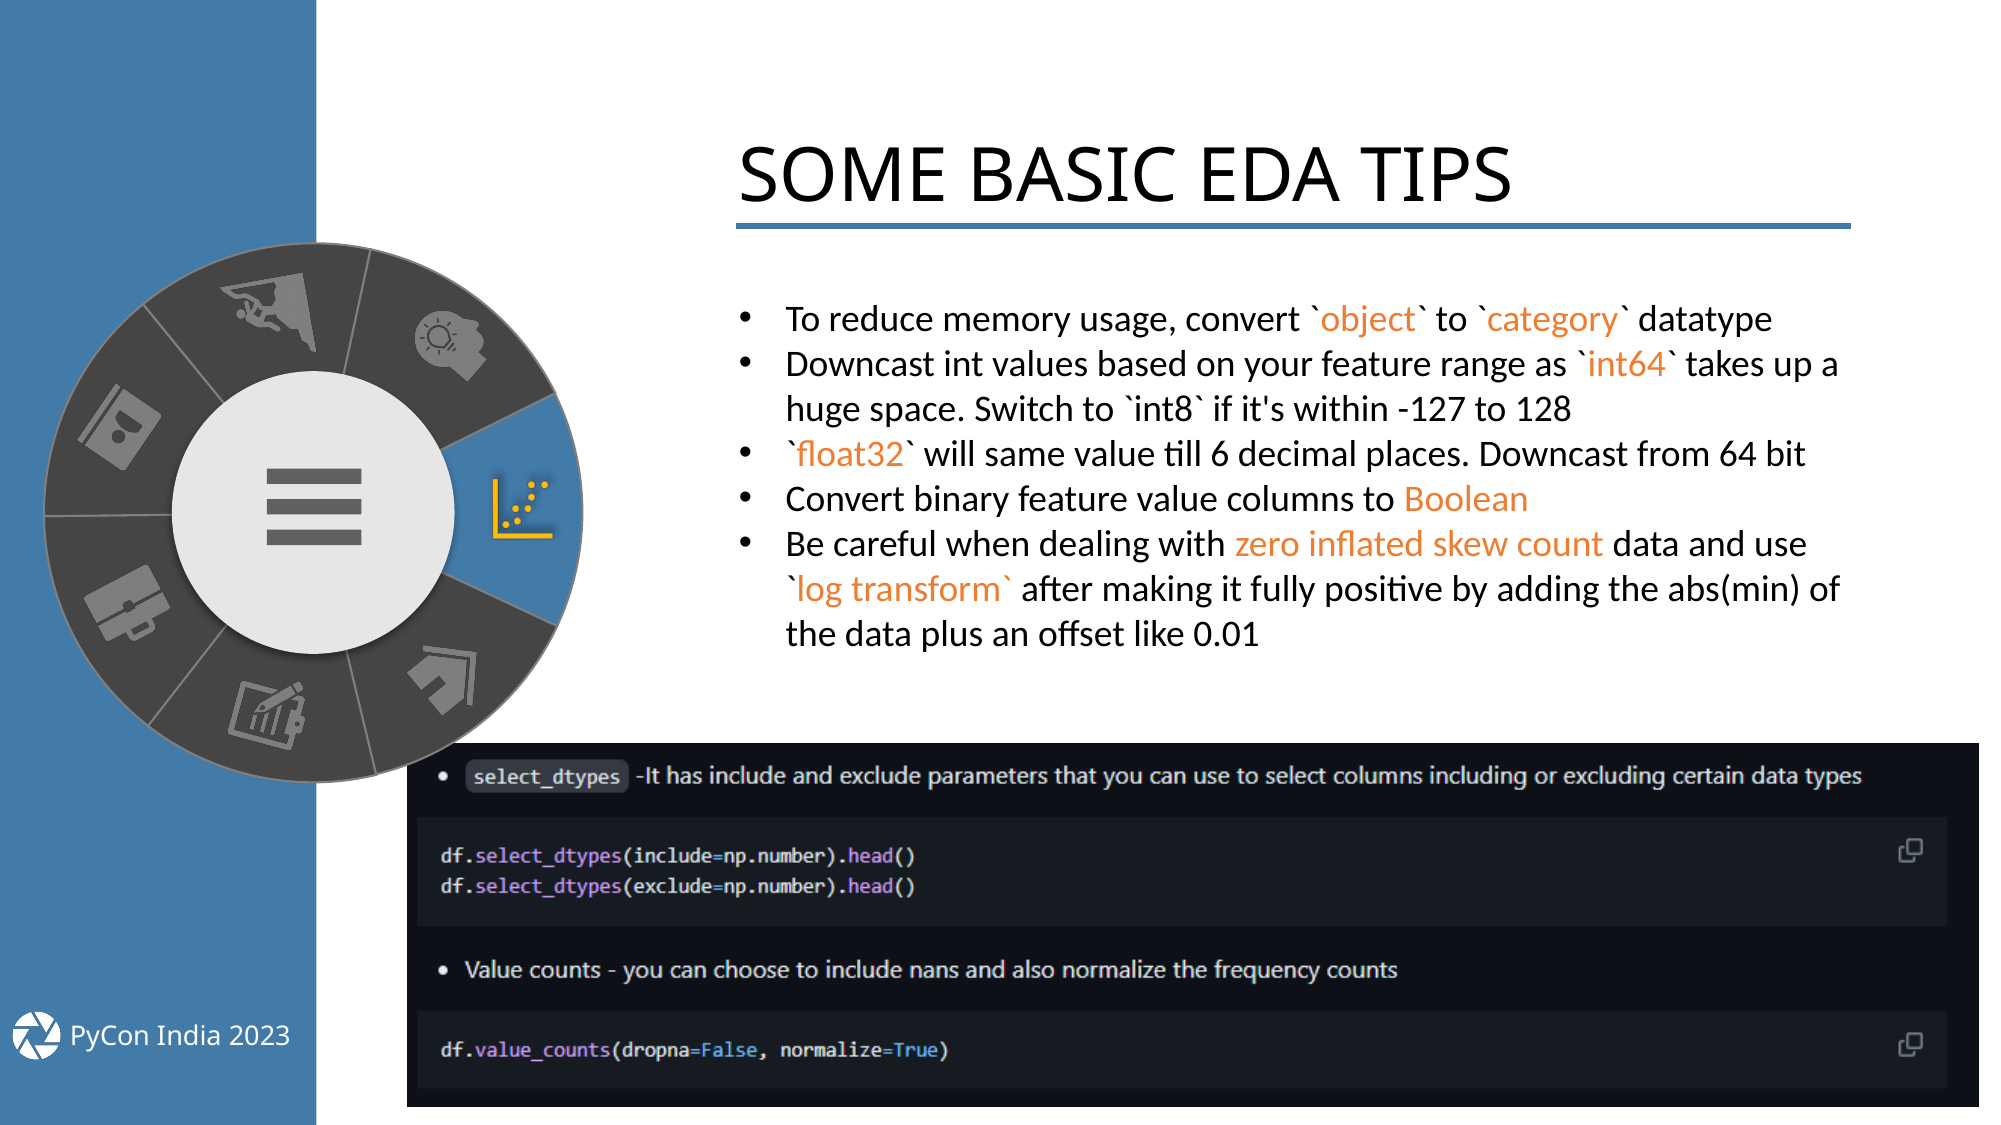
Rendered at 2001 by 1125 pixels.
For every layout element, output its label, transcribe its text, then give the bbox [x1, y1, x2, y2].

text_box SOME BASIC EDA TIPS [724, 119, 1764, 270]
text_box PyCon India 2023 [67, 1011, 386, 1059]
text_box [0, 0, 317, 1125]
picture [407, 743, 1979, 1107]
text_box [42, 242, 584, 783]
picture [6, 1005, 67, 1066]
text_box To reduce memory usage, convert `object` to `category` datatype Downcast int values based on your feature range as `int64` takes up a huge space. Switch to `int8` if it's within -127 to 128 `float32` will same value till 6 decimal places. Downcast from 64 bit Convert binary feature value columns to Boolean Be careful when dealing with zero inflated skew count data and use `log transform` after making it fully positive by adding the abs(min) of the data plus an offset like 0.01 [724, 286, 1872, 662]
